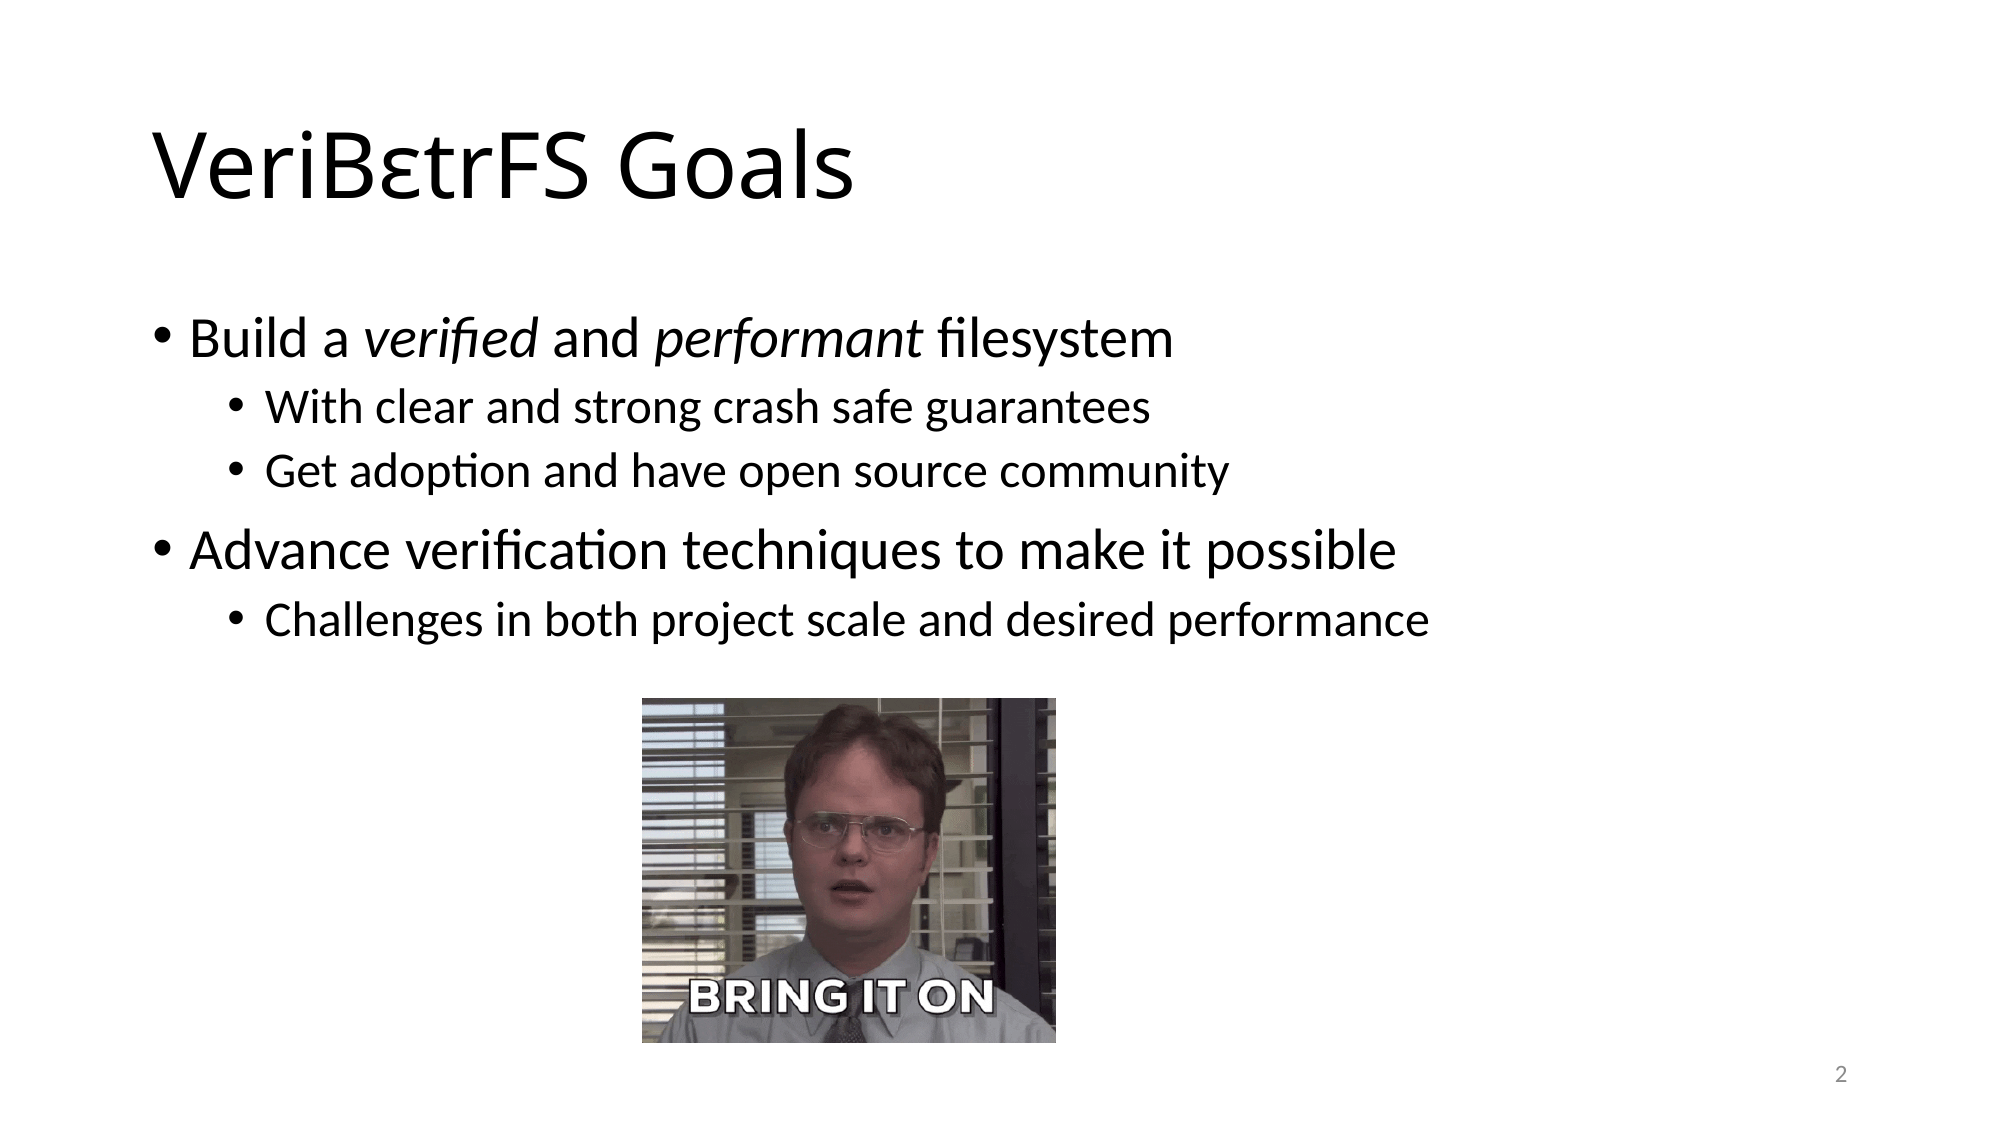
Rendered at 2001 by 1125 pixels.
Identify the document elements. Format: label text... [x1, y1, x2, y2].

slide_number 2 [1412, 1042, 1863, 1103]
list Build a verified and performant filesystem With clear and strong crash safe guarantees Get adoption and have open source community Advance verification techniques to make it possible Challenges in both project scale and desired performance [137, 299, 1487, 1009]
picture [642, 698, 1056, 1043]
title VeriBεtrFS Goals [137, 59, 1863, 278]
